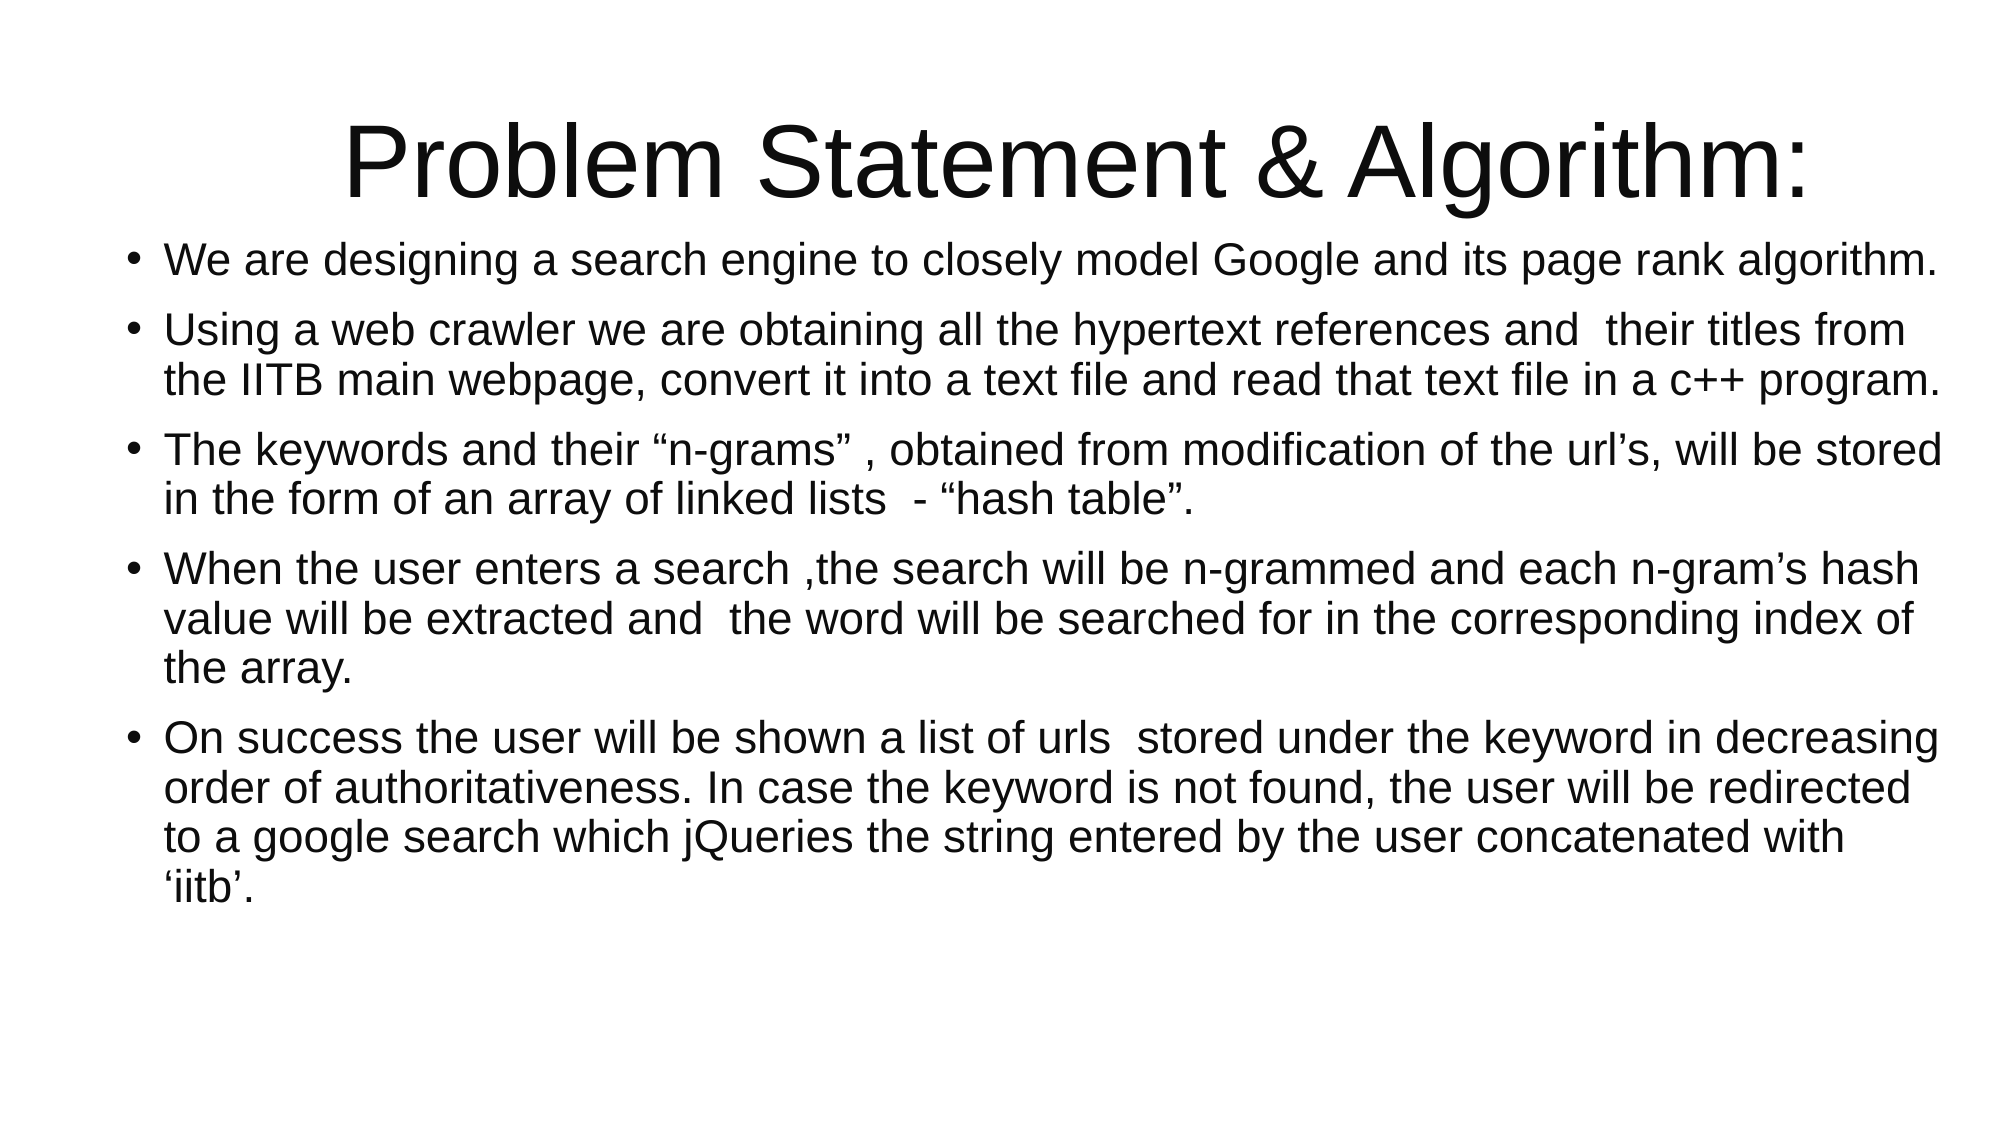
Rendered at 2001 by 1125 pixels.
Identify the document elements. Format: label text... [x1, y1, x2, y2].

title Problem Statement & Algorithm: [111, 99, 1912, 228]
list We are designing a search engine to closely model Google and its page rank algorithm. Using a web crawler we are obtaining all the hypertext references and their titles from the IITB main webpage, convert it into a text file and read that text file in a c++ program. The keywords and their “n-grams” , obtained from modification of the url’s, will be stored in the form of an array of linked lists - “hash table”. When the user enters a search ,the search will be n-grammed and each n-gram’s hash value will be extracted and the word will be searched for in the corresponding index of the array. On success the user will be shown a list of urls stored under the keyword in decreasing order of authoritativeness. In case the keyword is not found, the user will be redirected to a google search which jQueries the string entered by the user concatenated with ‘iitb’. [111, 228, 1961, 1055]
